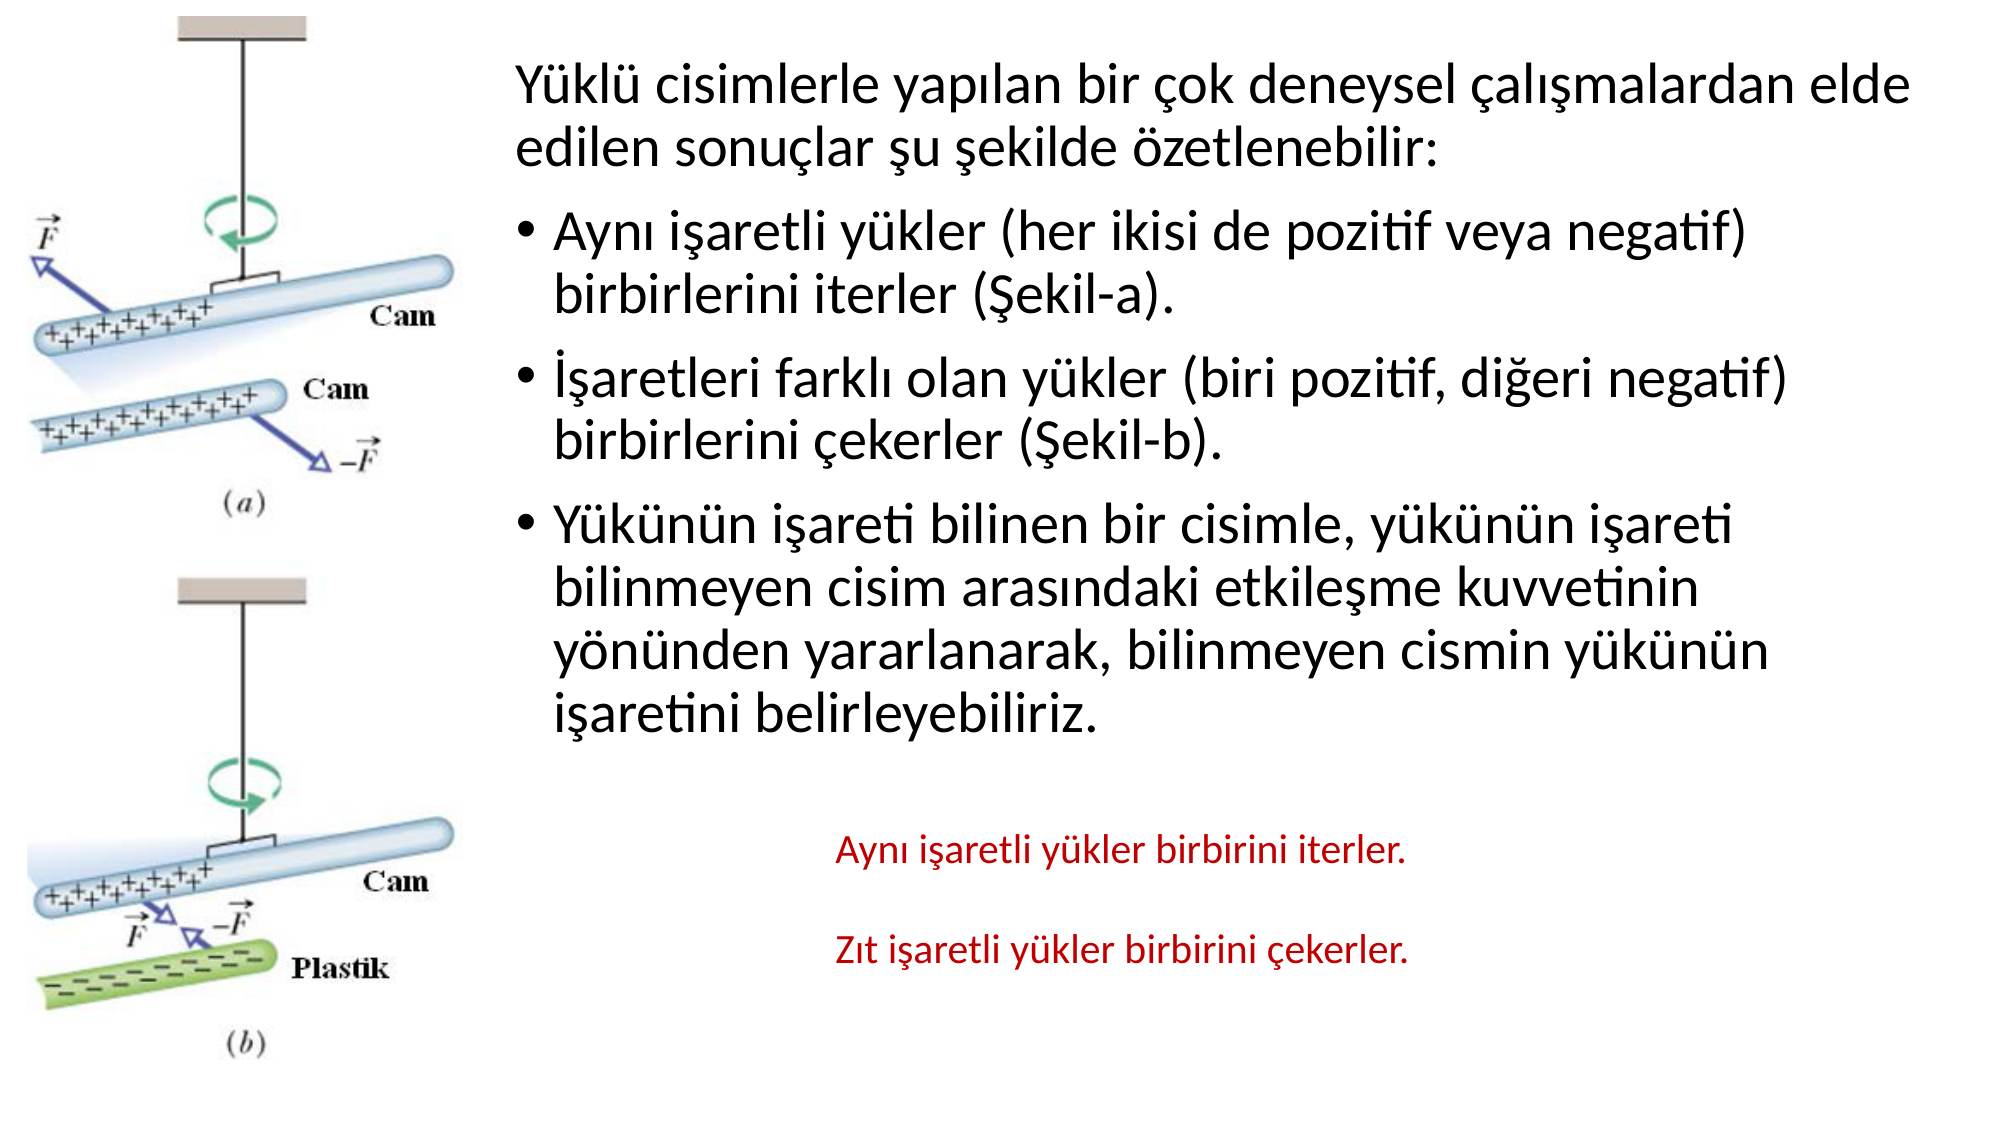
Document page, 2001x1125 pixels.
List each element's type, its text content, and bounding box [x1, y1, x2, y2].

list Yüklü cisimlerle yapılan bir çok deneysel çalışmalardan elde edilen sonuçlar şu şekilde özetlenebilir: Aynı işaretli yükler (her ikisi de pozitif veya negatif) birbirlerini iterler (Şekil-a). İşaretleri farklı olan yükler (biri pozitif, diğeri negatif) birbirlerini çekerler (Şekil-b). Yükünün işareti bilinen bir cisimle, yükünün işareti bilinmeyen cisim arasındaki etkileşme kuvvetinin yönünden yararlanarak, bilinmeyen cismin yükünün işaretini belirleyebiliriz. [500, 45, 1945, 814]
text_box Aynı işaretli yükler birbirini iterler. Zıt işaretli yükler birbirini çekerler. [820, 814, 1614, 979]
picture [27, 16, 463, 1060]
